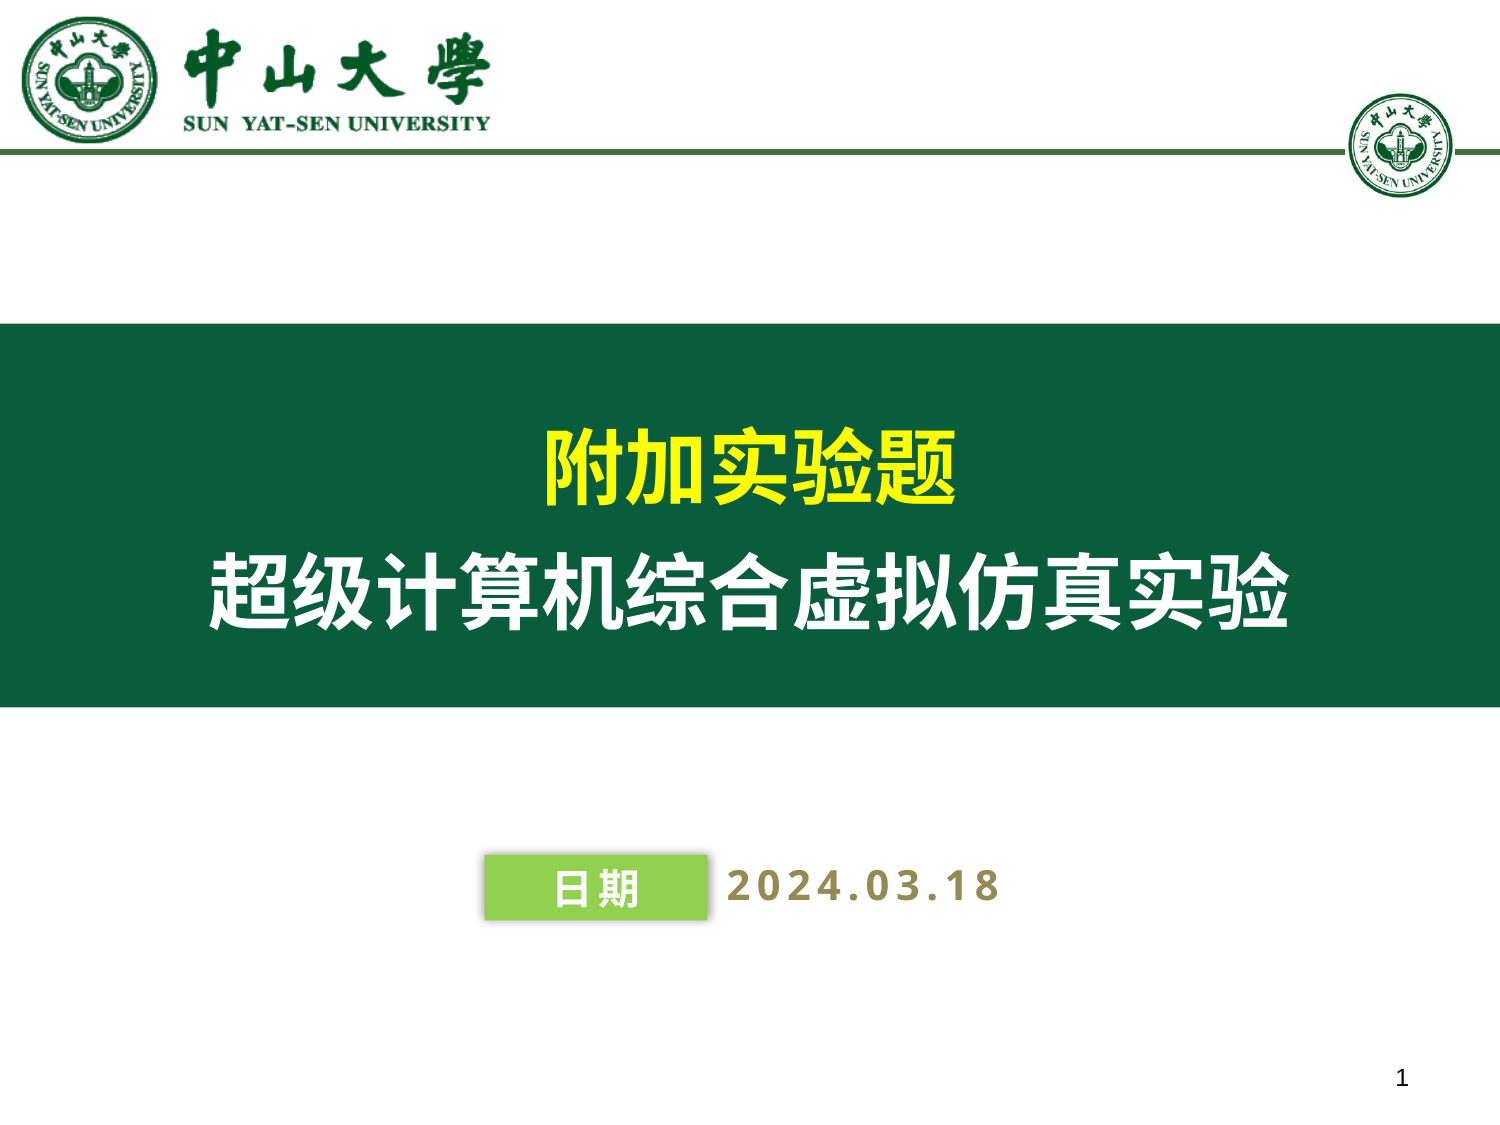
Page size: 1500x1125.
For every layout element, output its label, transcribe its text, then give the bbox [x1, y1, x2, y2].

picture [1345, 90, 1455, 200]
text_box 附加实验题 超级计算机综合虚拟仿真实验 [0, 322, 1500, 710]
picture [10, 9, 515, 150]
text_box 2024.03.18 [711, 851, 1144, 917]
text_box 日期 [482, 853, 709, 923]
